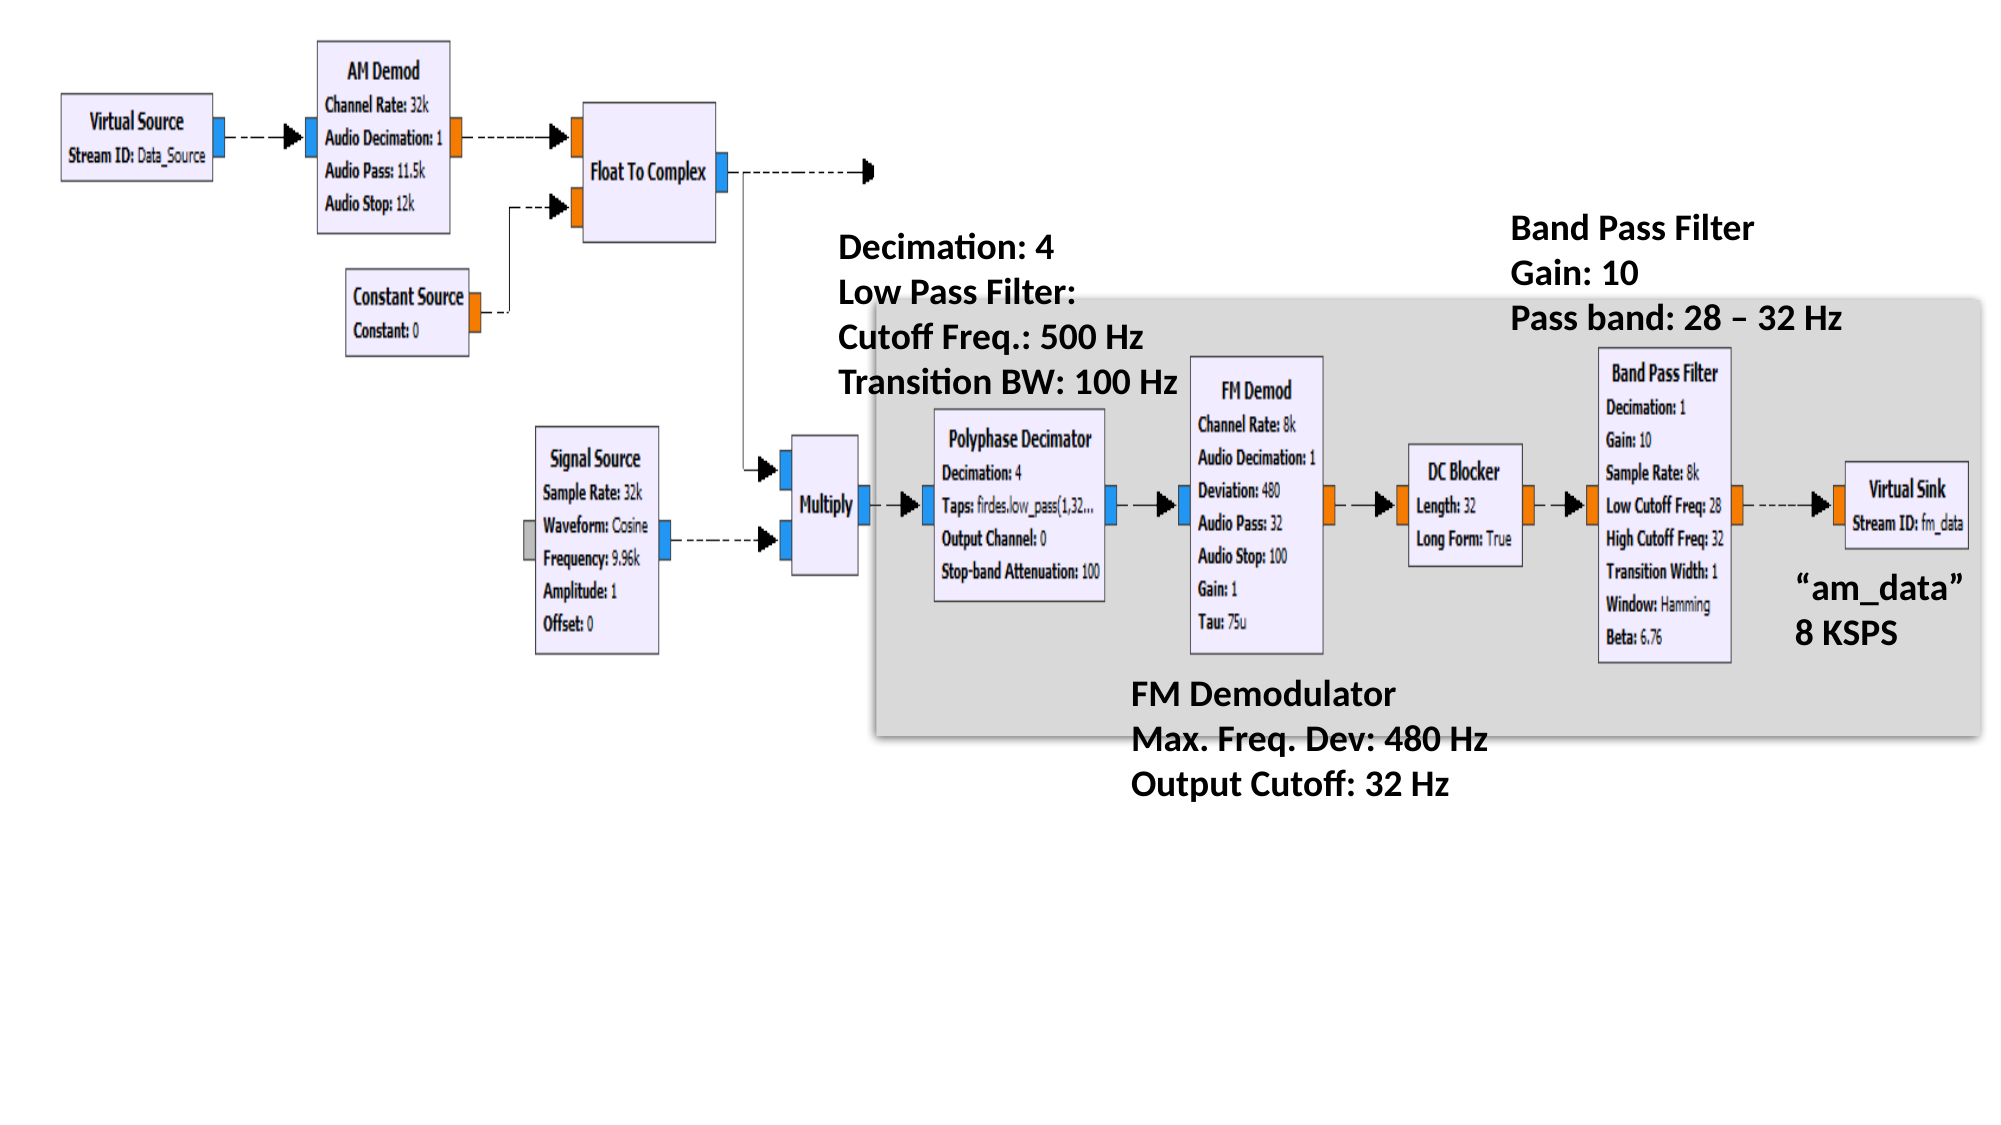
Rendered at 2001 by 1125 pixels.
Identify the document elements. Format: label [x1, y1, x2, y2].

text_box [0, 0, 1987, 814]
